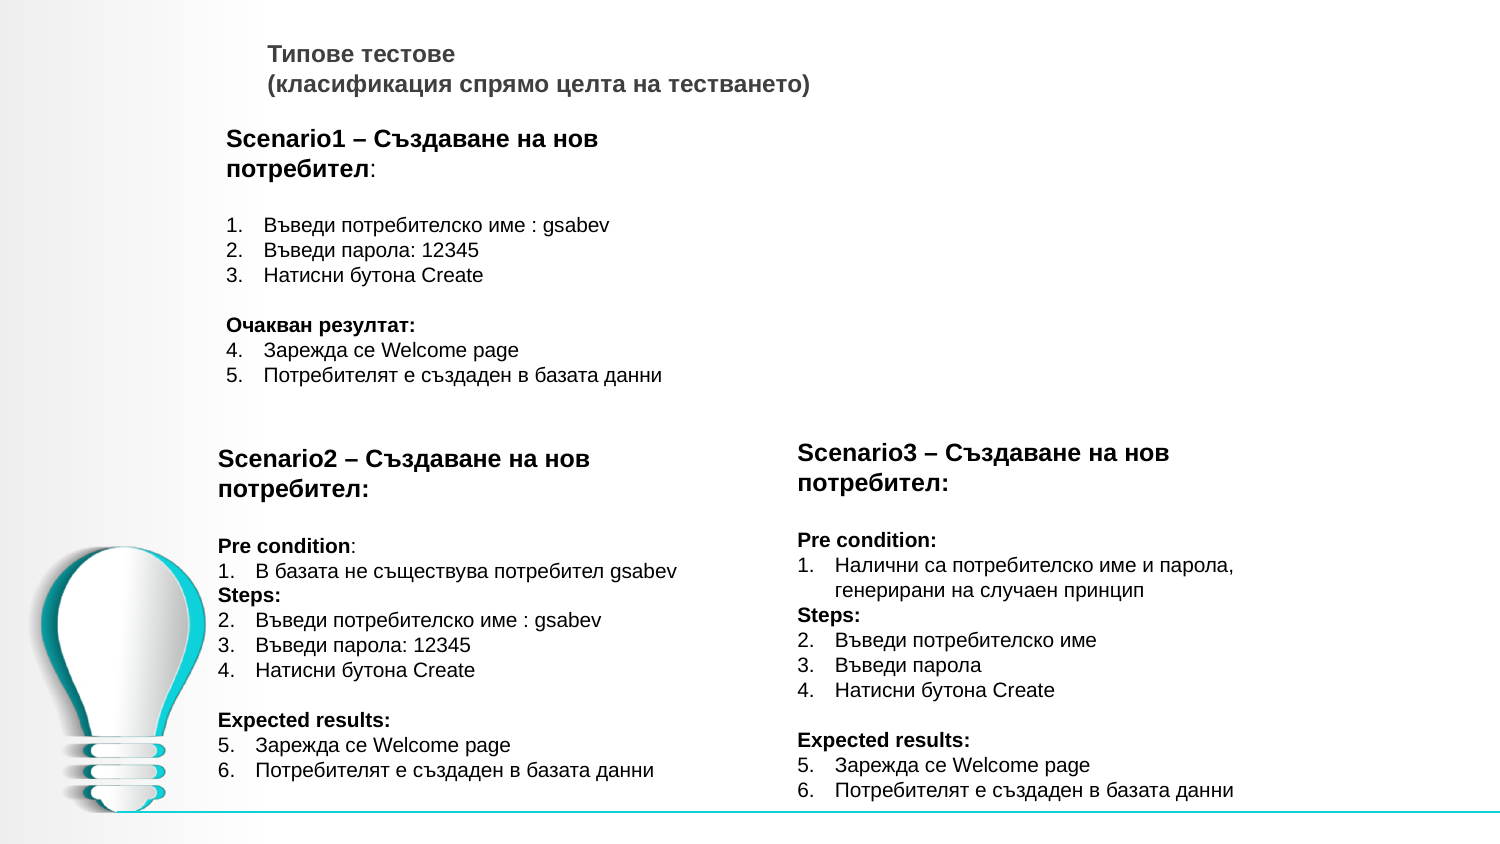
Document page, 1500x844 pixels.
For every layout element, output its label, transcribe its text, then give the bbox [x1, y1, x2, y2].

text_box Scenario1 – Създаване на нов потребител: Въведи потребителско име : gsabev Въведи парола: 12345 Натисни бутона Create Очакван резултат: Зарежда се Welcome page Потребителят е създаден в базата данни [218, 114, 759, 395]
picture [27, 546, 206, 813]
text_box Scenario3 – Създаване на нов потребител: Pre condition: Налични са потребителско име и парола, генерирани на случаен принцип Steps: Въведи потребителско име Въведи парола Натисни бутона Create Expected results: Зарежда се Welcome page Потребителят е създаден в базата данни [790, 404, 1330, 809]
title Типове тестове (класификация спрямо целта на тестването) [259, 3, 1500, 133]
text_box Scenario2 – Създаване на нов потребител: Pre condition: В базата не съществува потребител gsabev Steps: Въведи потребителско име : gsabev Въведи парола: 12345 Натисни бутона Create Expected results: Зарежда се Welcome page Потребителят е създаден в базата данни [210, 410, 751, 790]
